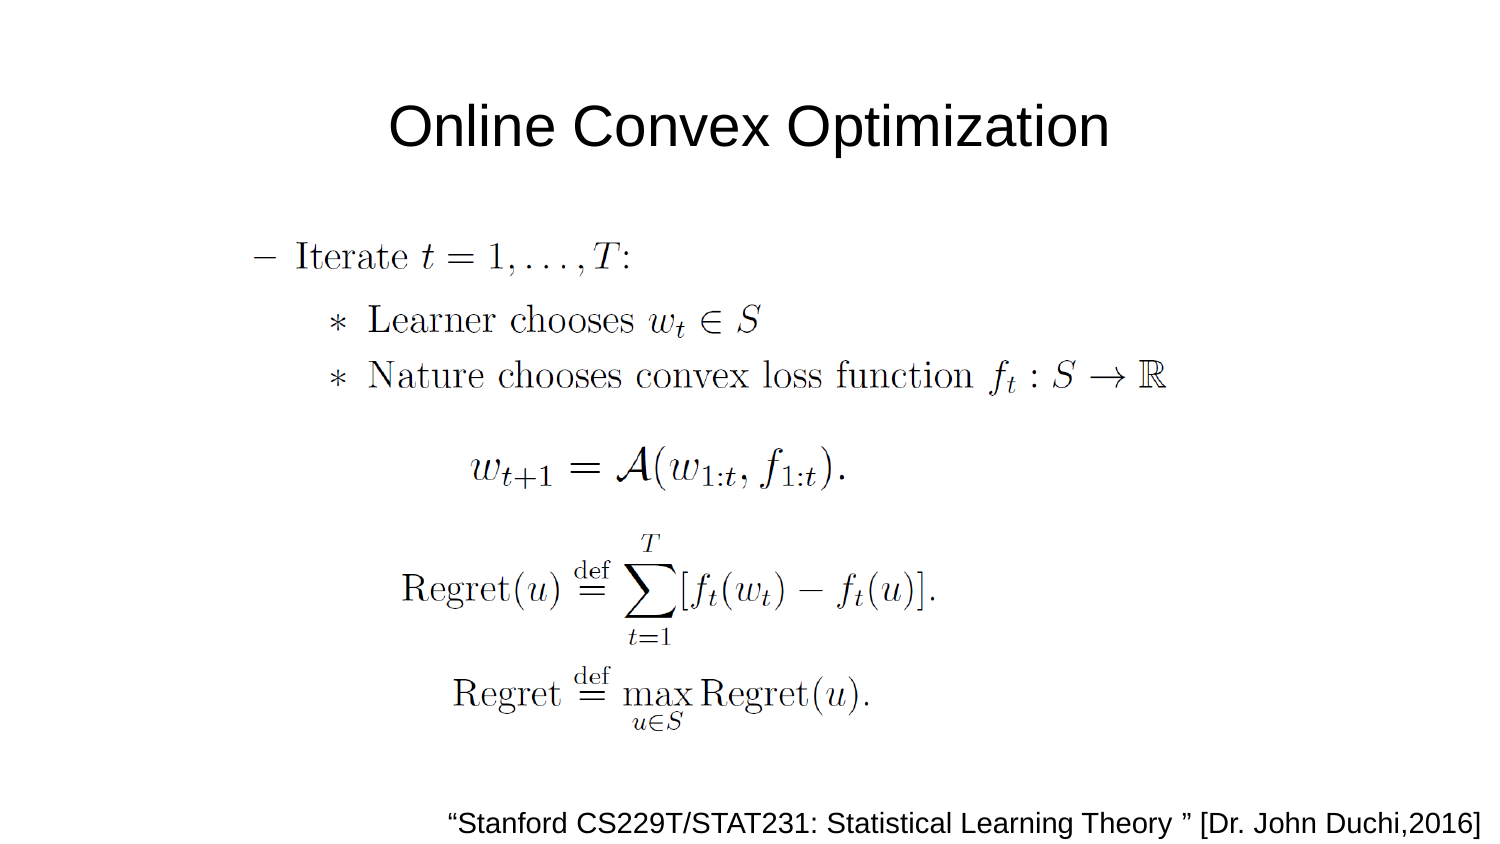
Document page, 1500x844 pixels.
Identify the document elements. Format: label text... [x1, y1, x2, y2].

picture [236, 223, 1224, 754]
title Online Convex Optimization [51, 72, 1449, 167]
text_box “Stanford CS229T/STAT231: Statistical Learning Theory ” [Dr. John Duchi,2016] [432, 789, 1500, 844]
